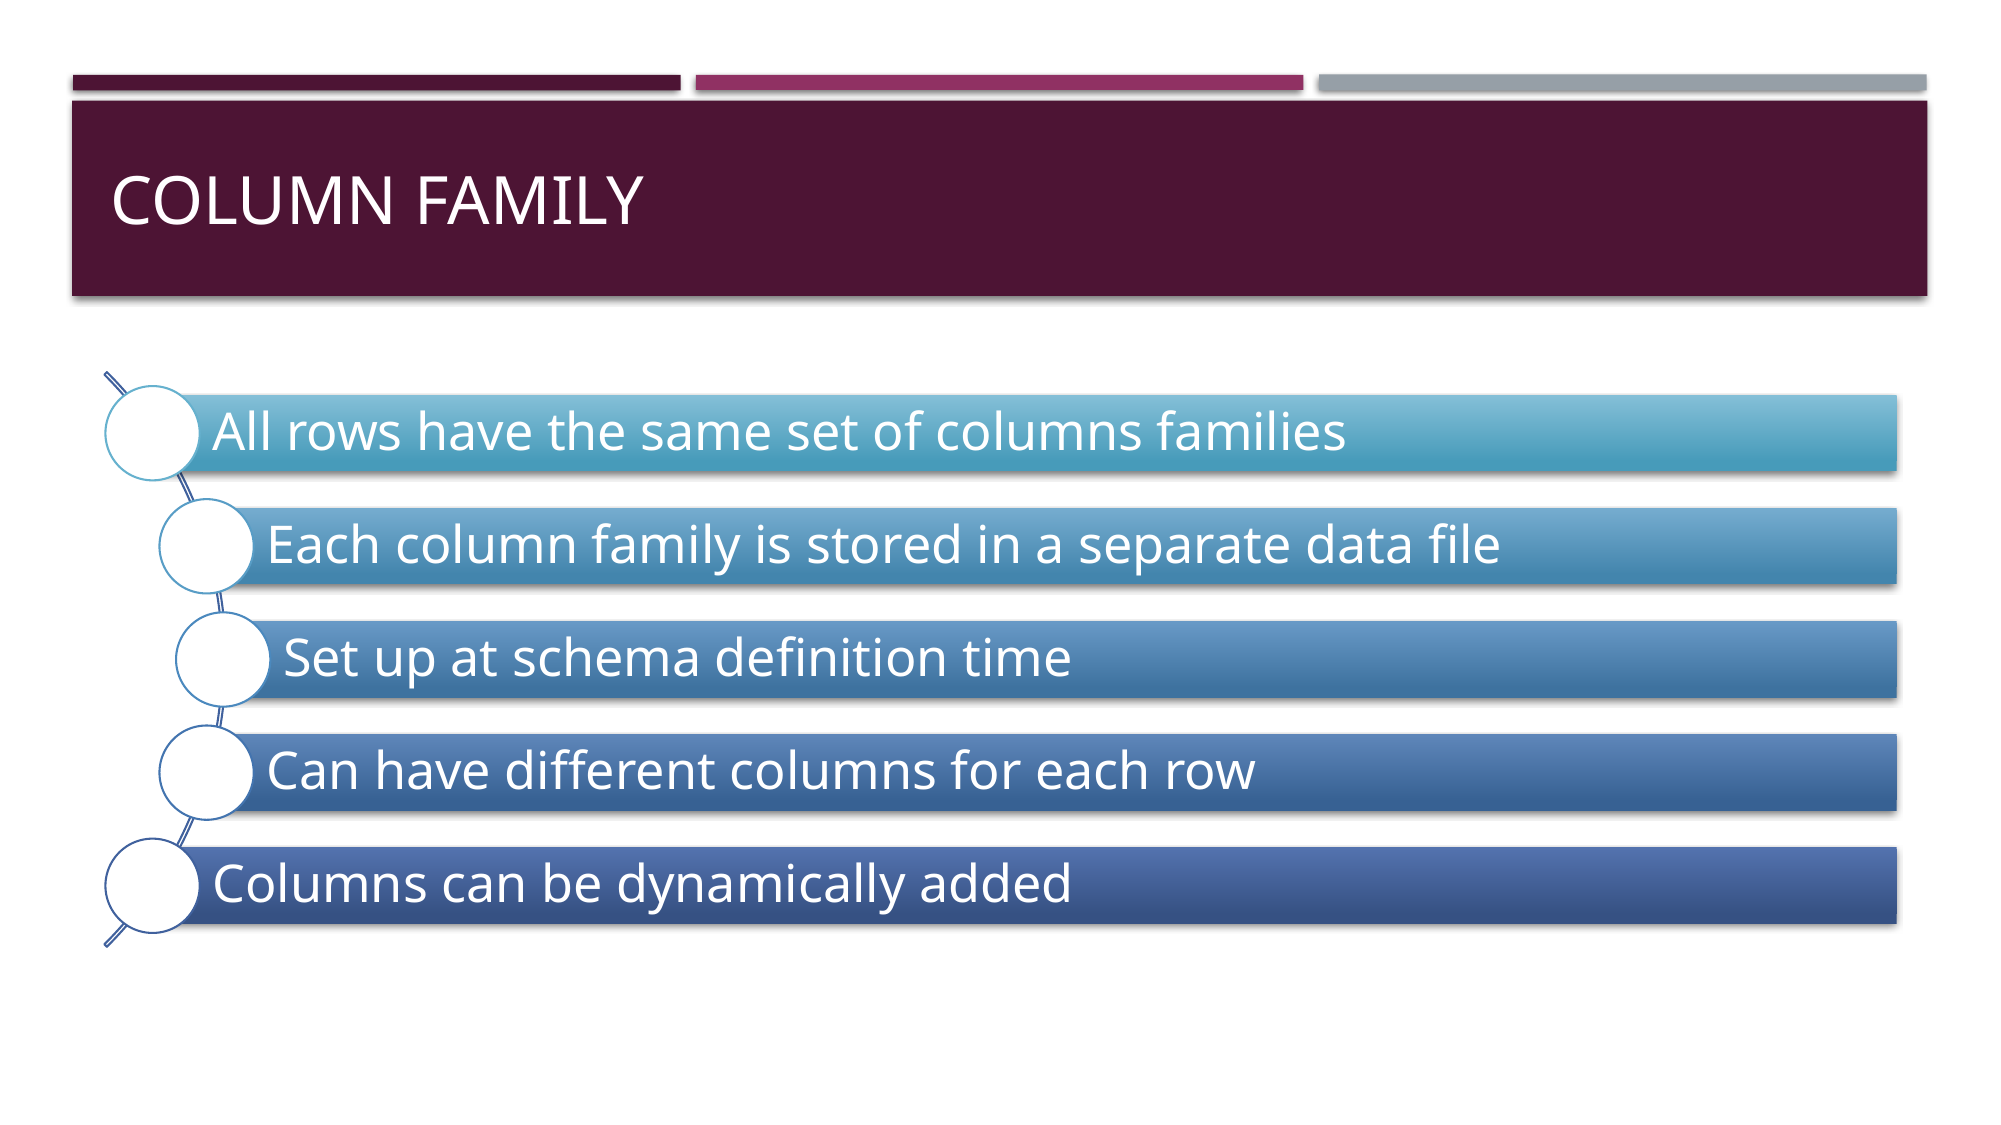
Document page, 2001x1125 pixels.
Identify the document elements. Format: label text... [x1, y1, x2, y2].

title Column Family [95, 115, 1905, 282]
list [94, 357, 1906, 962]
